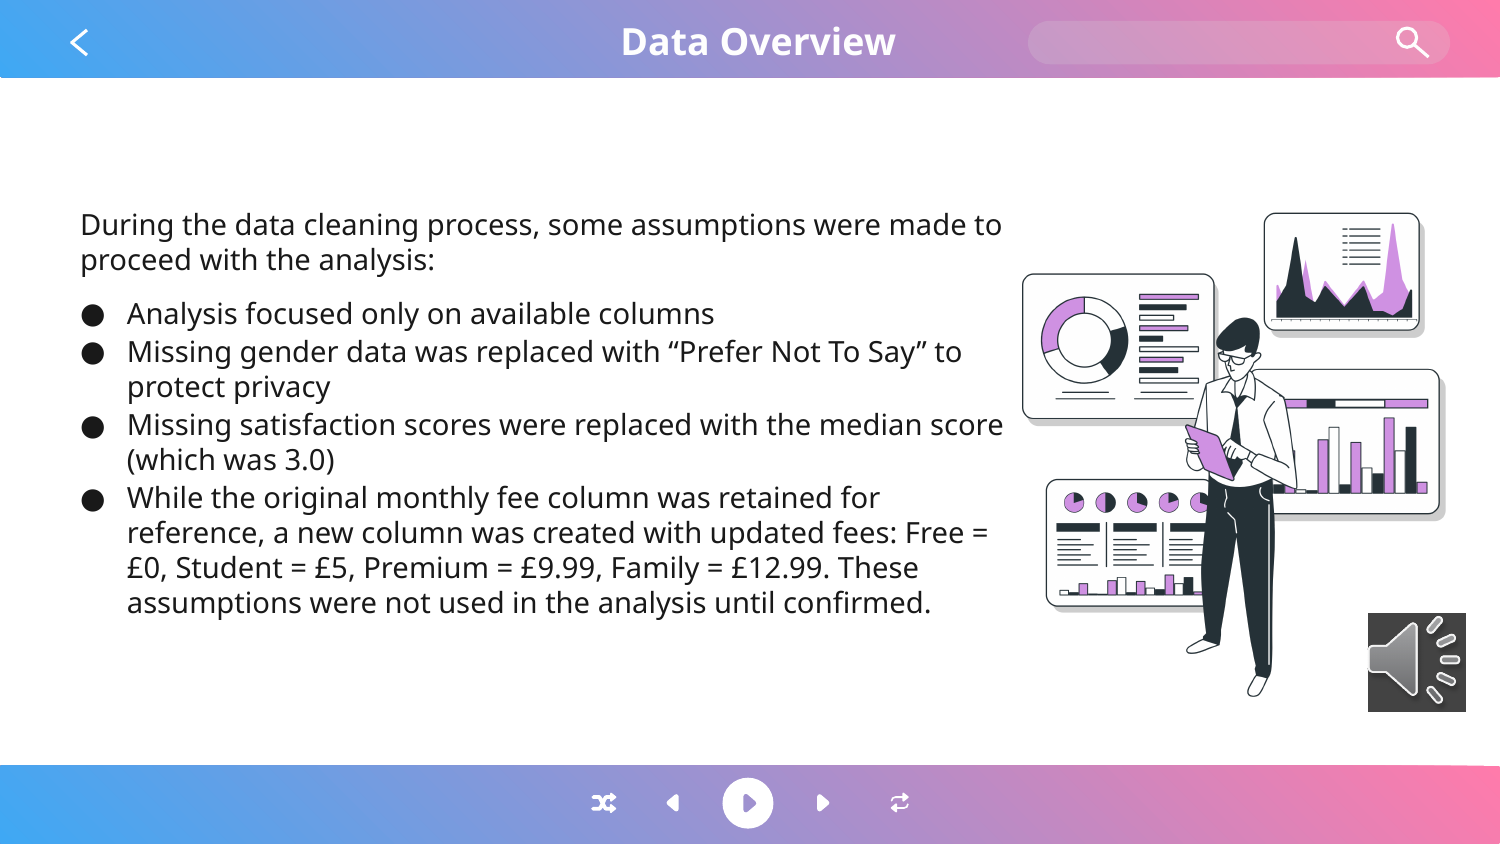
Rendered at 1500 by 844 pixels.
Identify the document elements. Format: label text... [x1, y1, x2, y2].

subtitle During the data cleaning process, some assumptions were made to proceed with the analysis: [64, 191, 907, 242]
text_box Data Overview [507, 3, 1010, 74]
picture [912, 131, 1500, 776]
text_box Analysis focused only on available columns Missing gender data was replaced with “Prefer Not To Say” to protect privacy Missing satisfaction scores were replaced with the median score (which was 3.0) While the original monthly fee column was retained for reference, a new column was created with updated fees: Free = £0, Student = £5, Premium = £9.99, Family = £12.99. These assumptions were not used in the analysis until confirmed. [64, 242, 907, 703]
